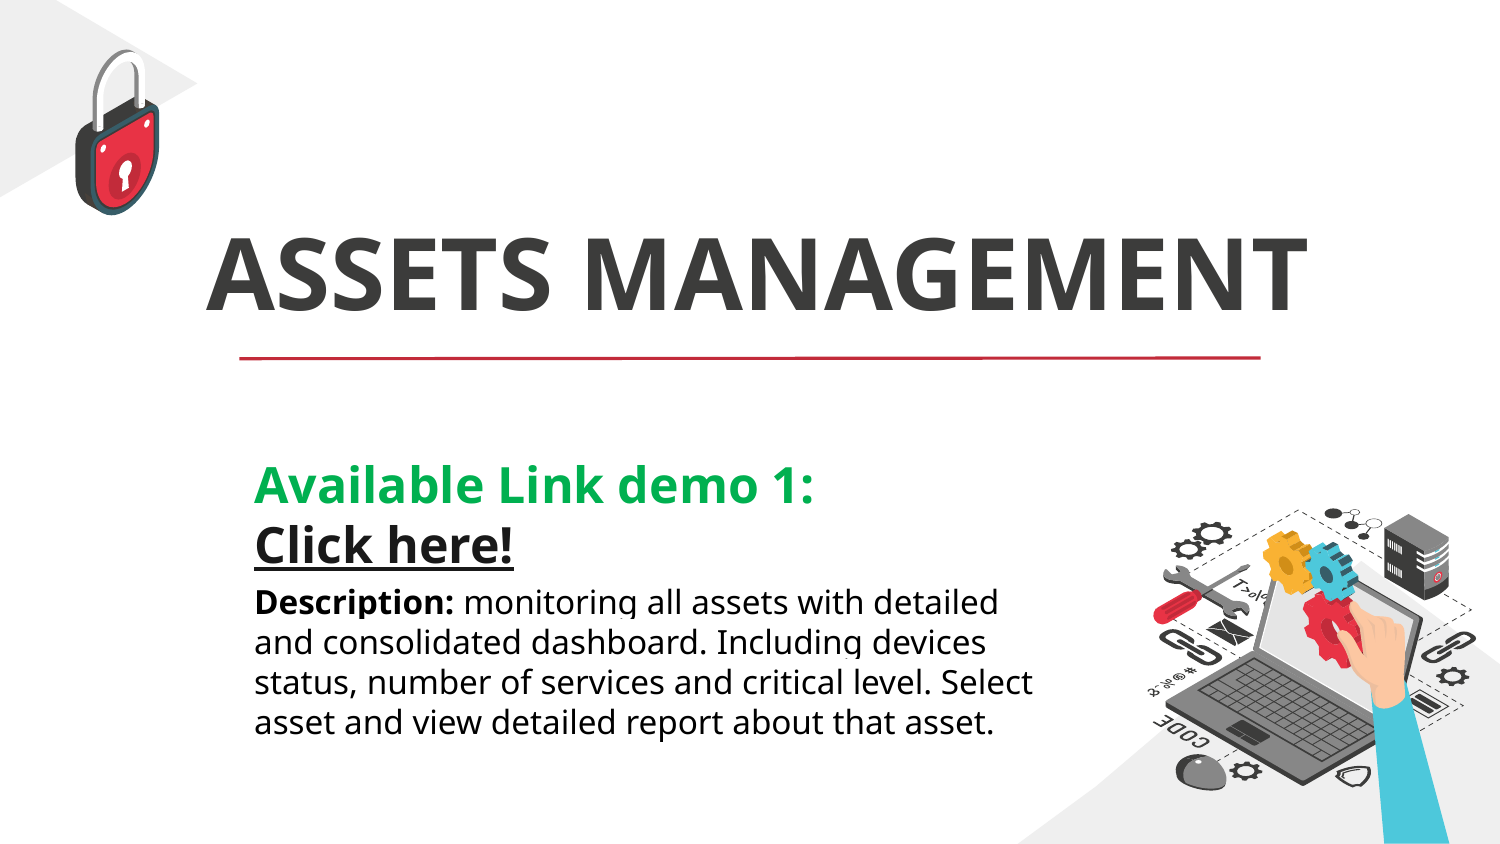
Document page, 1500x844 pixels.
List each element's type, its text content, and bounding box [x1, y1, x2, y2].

text_box Description: monitoring all assets with detailed and consolidated dashboard. Including devices status, number of services and critical level. Select asset and view detailed report about that asset. [239, 573, 1071, 749]
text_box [1147, 508, 1478, 844]
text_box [75, 49, 160, 216]
text_box Available Link demo 1: Click here! [239, 438, 1017, 533]
title ASSETS MANAGEMENT [174, 195, 1342, 334]
